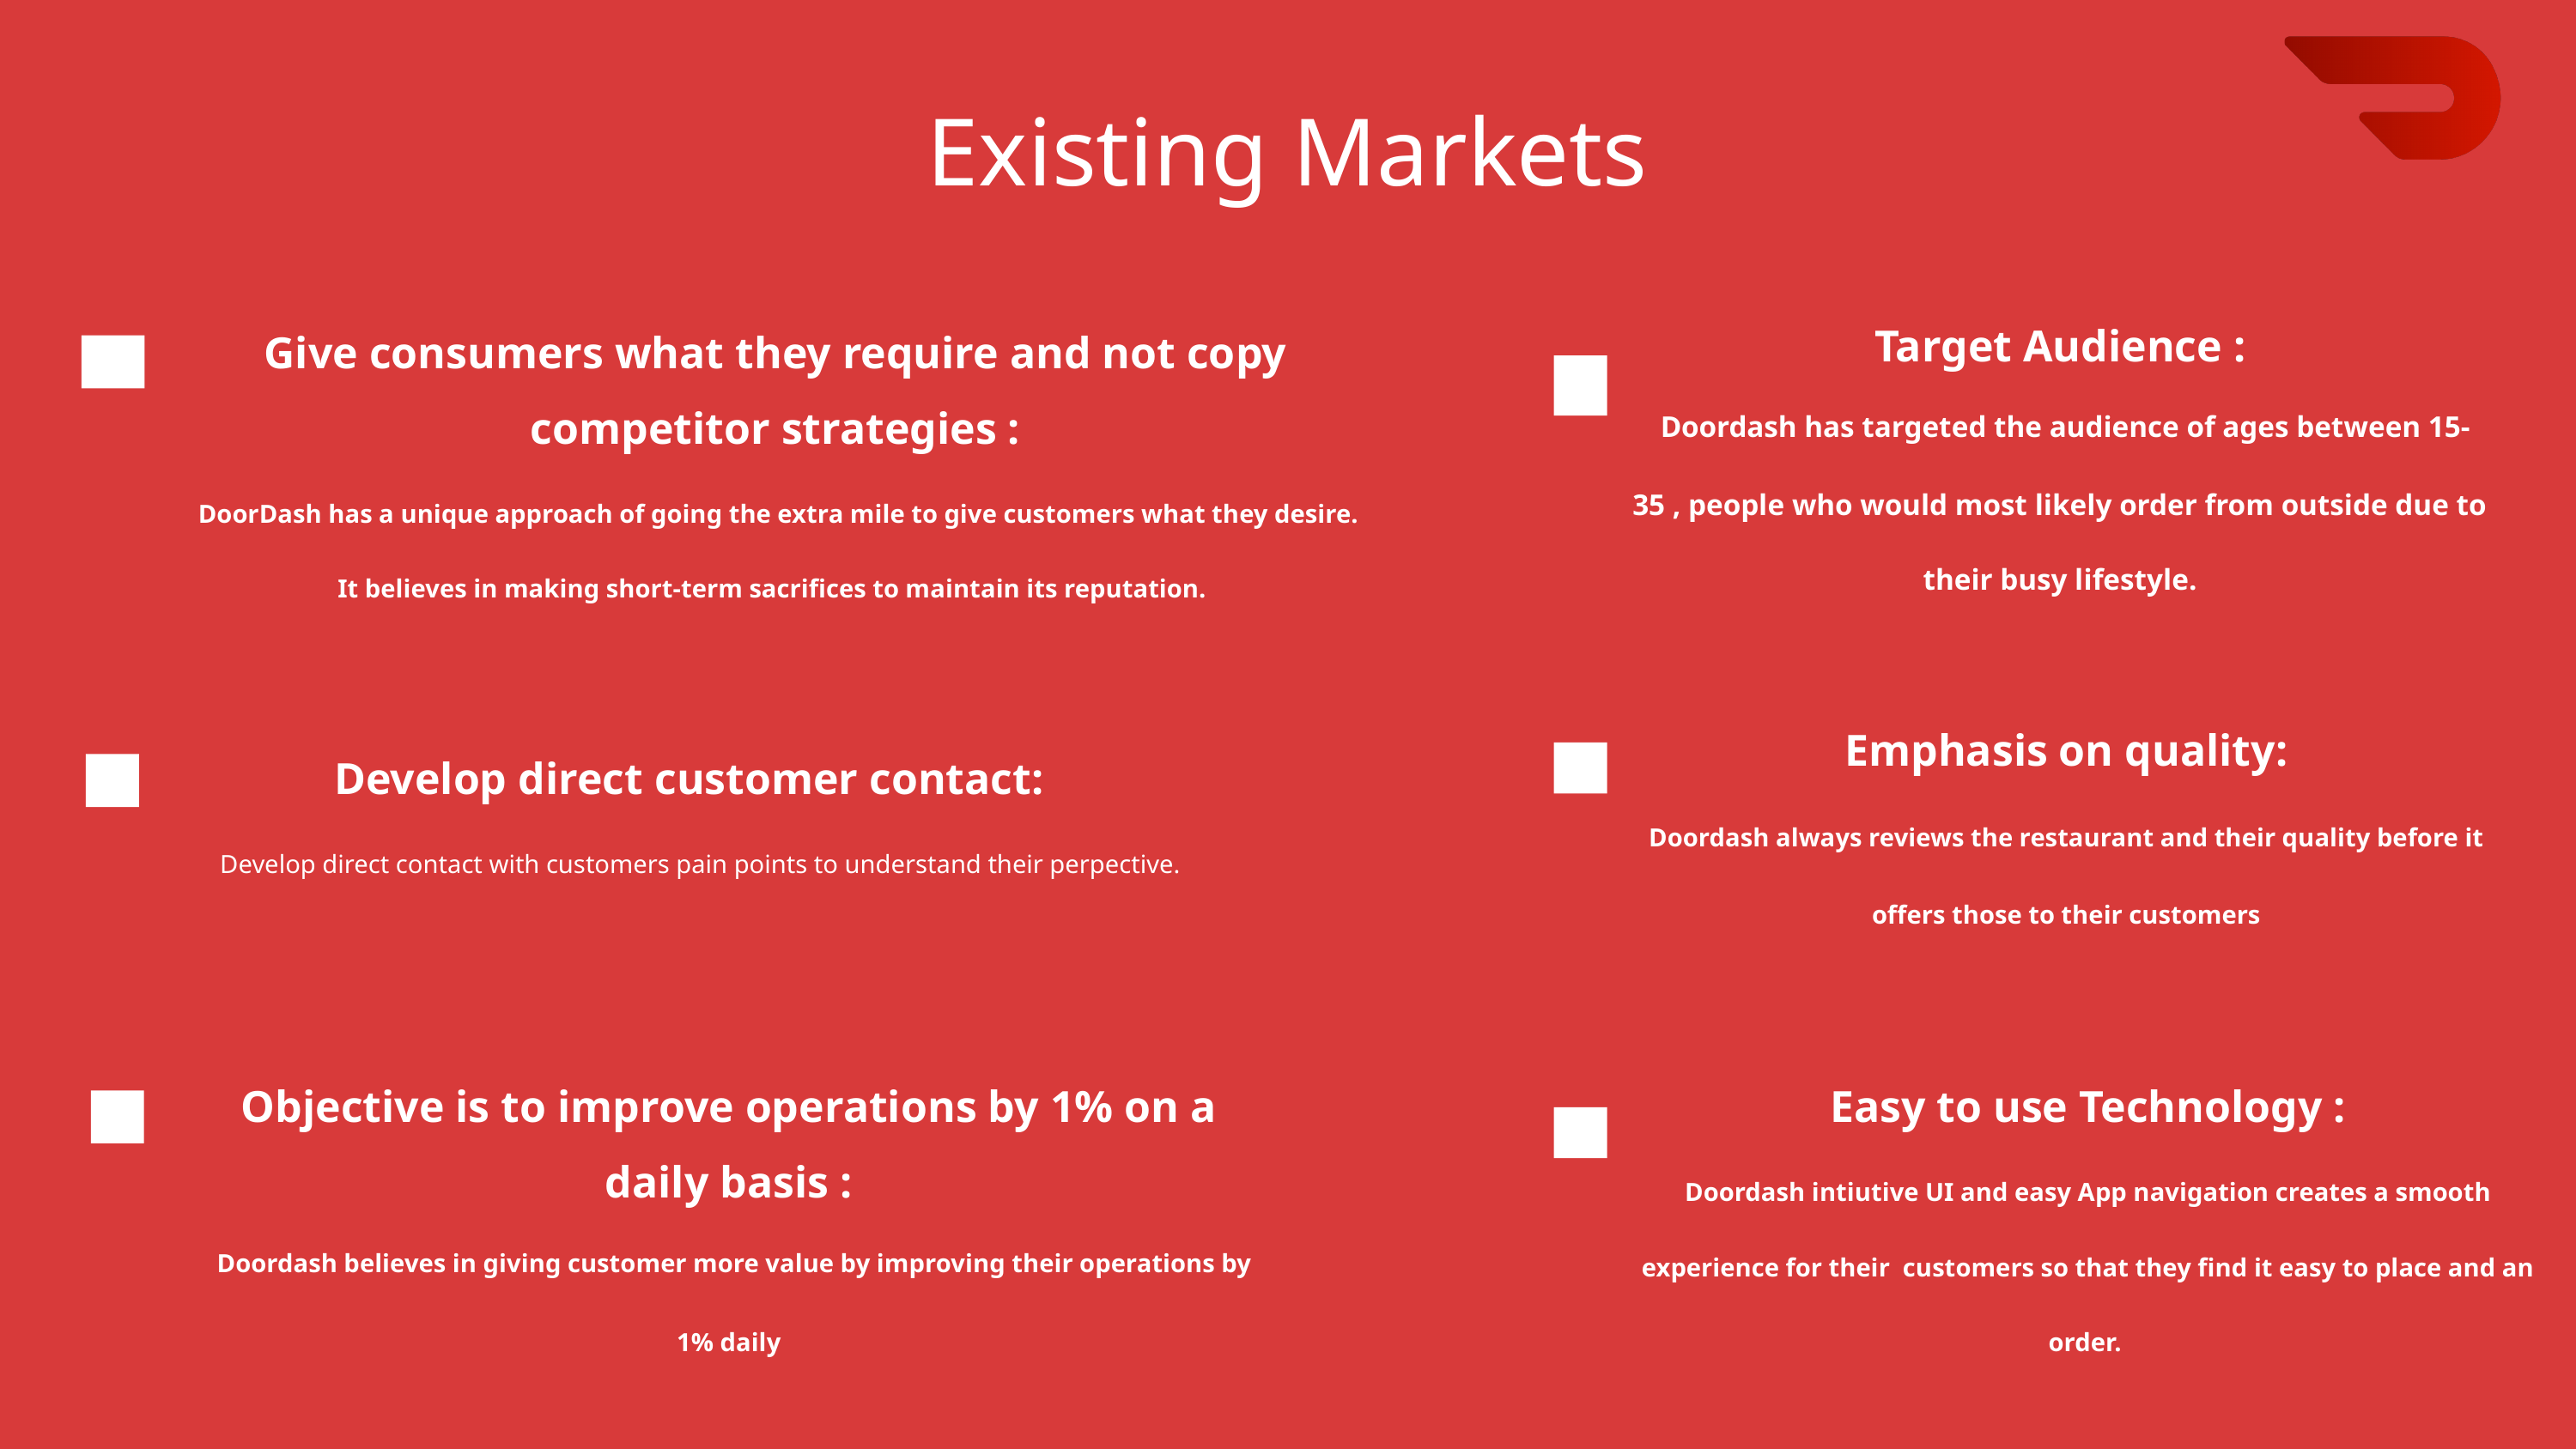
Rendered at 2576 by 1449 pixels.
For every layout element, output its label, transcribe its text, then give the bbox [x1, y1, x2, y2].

text_box Target Audience : Doordash has targeted the audience of ages between 15-35 , people who would most likely order from outside due to their busy lifestyle. [1626, 295, 2494, 597]
text_box [1553, 355, 1607, 416]
text_box [1553, 742, 1607, 794]
text_box Develop direct customer contact: Develop direct contact with customers pain points to understand their perpective. [150, 728, 1250, 954]
text_box [81, 335, 145, 389]
text_box Existing Markets [897, 74, 1677, 205]
text_box Easy to use Technology : Doordash intiutive UI and easy App navigation creates a smooth experience for their customers so that they find it easy to place and an order. [1626, 1056, 2550, 1432]
text_box Objective is to improve operations by 1% on a daily basis : Doordash believes in giving customer more value by improving their operations by 1% daily [185, 1056, 1273, 1449]
text_box [85, 754, 139, 808]
text_box [90, 1090, 144, 1143]
text_box [1553, 1106, 1607, 1159]
text_box Emphasis on quality: Doordash always reviews the restaurant and their quality before it offers those to their customers [1639, 697, 2494, 1006]
text_box Give consumers what they require and not copy competitor strategies : DoorDash has a unique approach of going the extra mile to give customers what they desire. It believes in making short-term sacrifices to maintain its reputation. [179, 302, 1372, 678]
text_box [2284, 36, 2517, 160]
